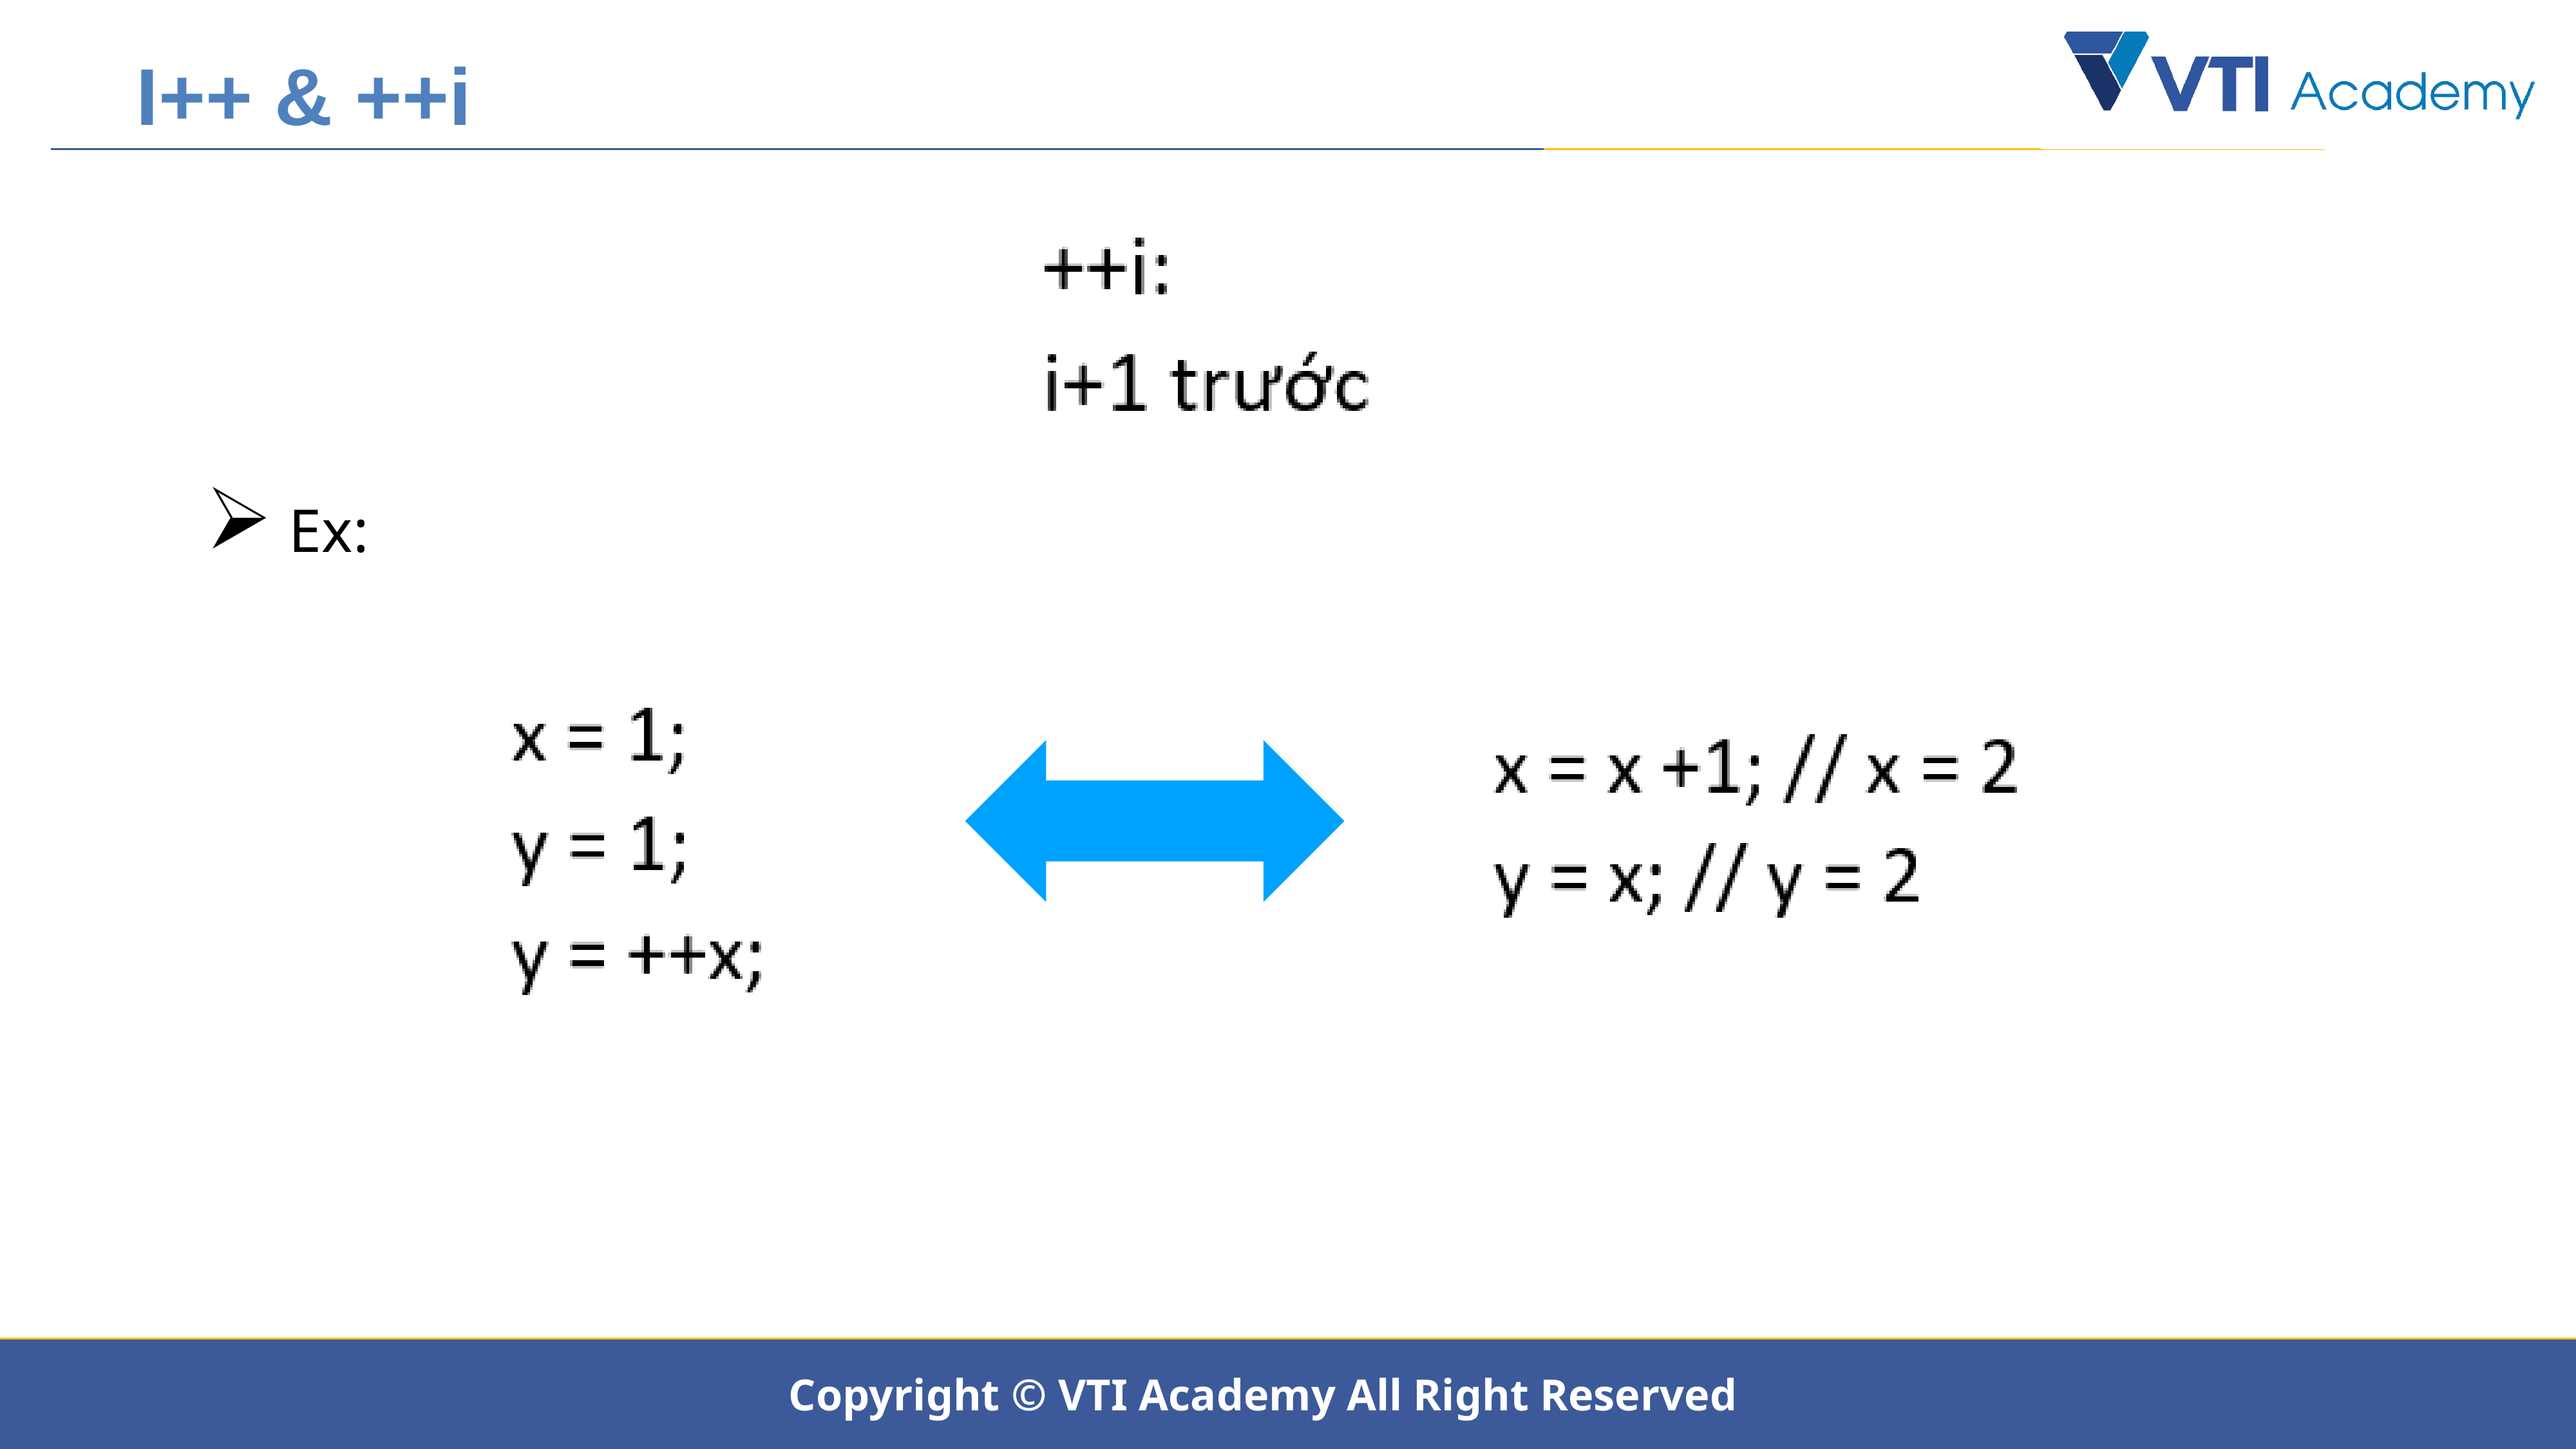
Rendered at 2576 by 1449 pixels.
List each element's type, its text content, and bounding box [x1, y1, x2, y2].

picture [1025, 218, 1374, 443]
text_box I++ & ++i [126, 60, 996, 126]
text_box Ex: [196, 488, 1938, 1200]
picture [2034, 0, 2576, 149]
picture [479, 684, 775, 1003]
picture [1469, 708, 2033, 934]
text_box [965, 740, 1345, 902]
